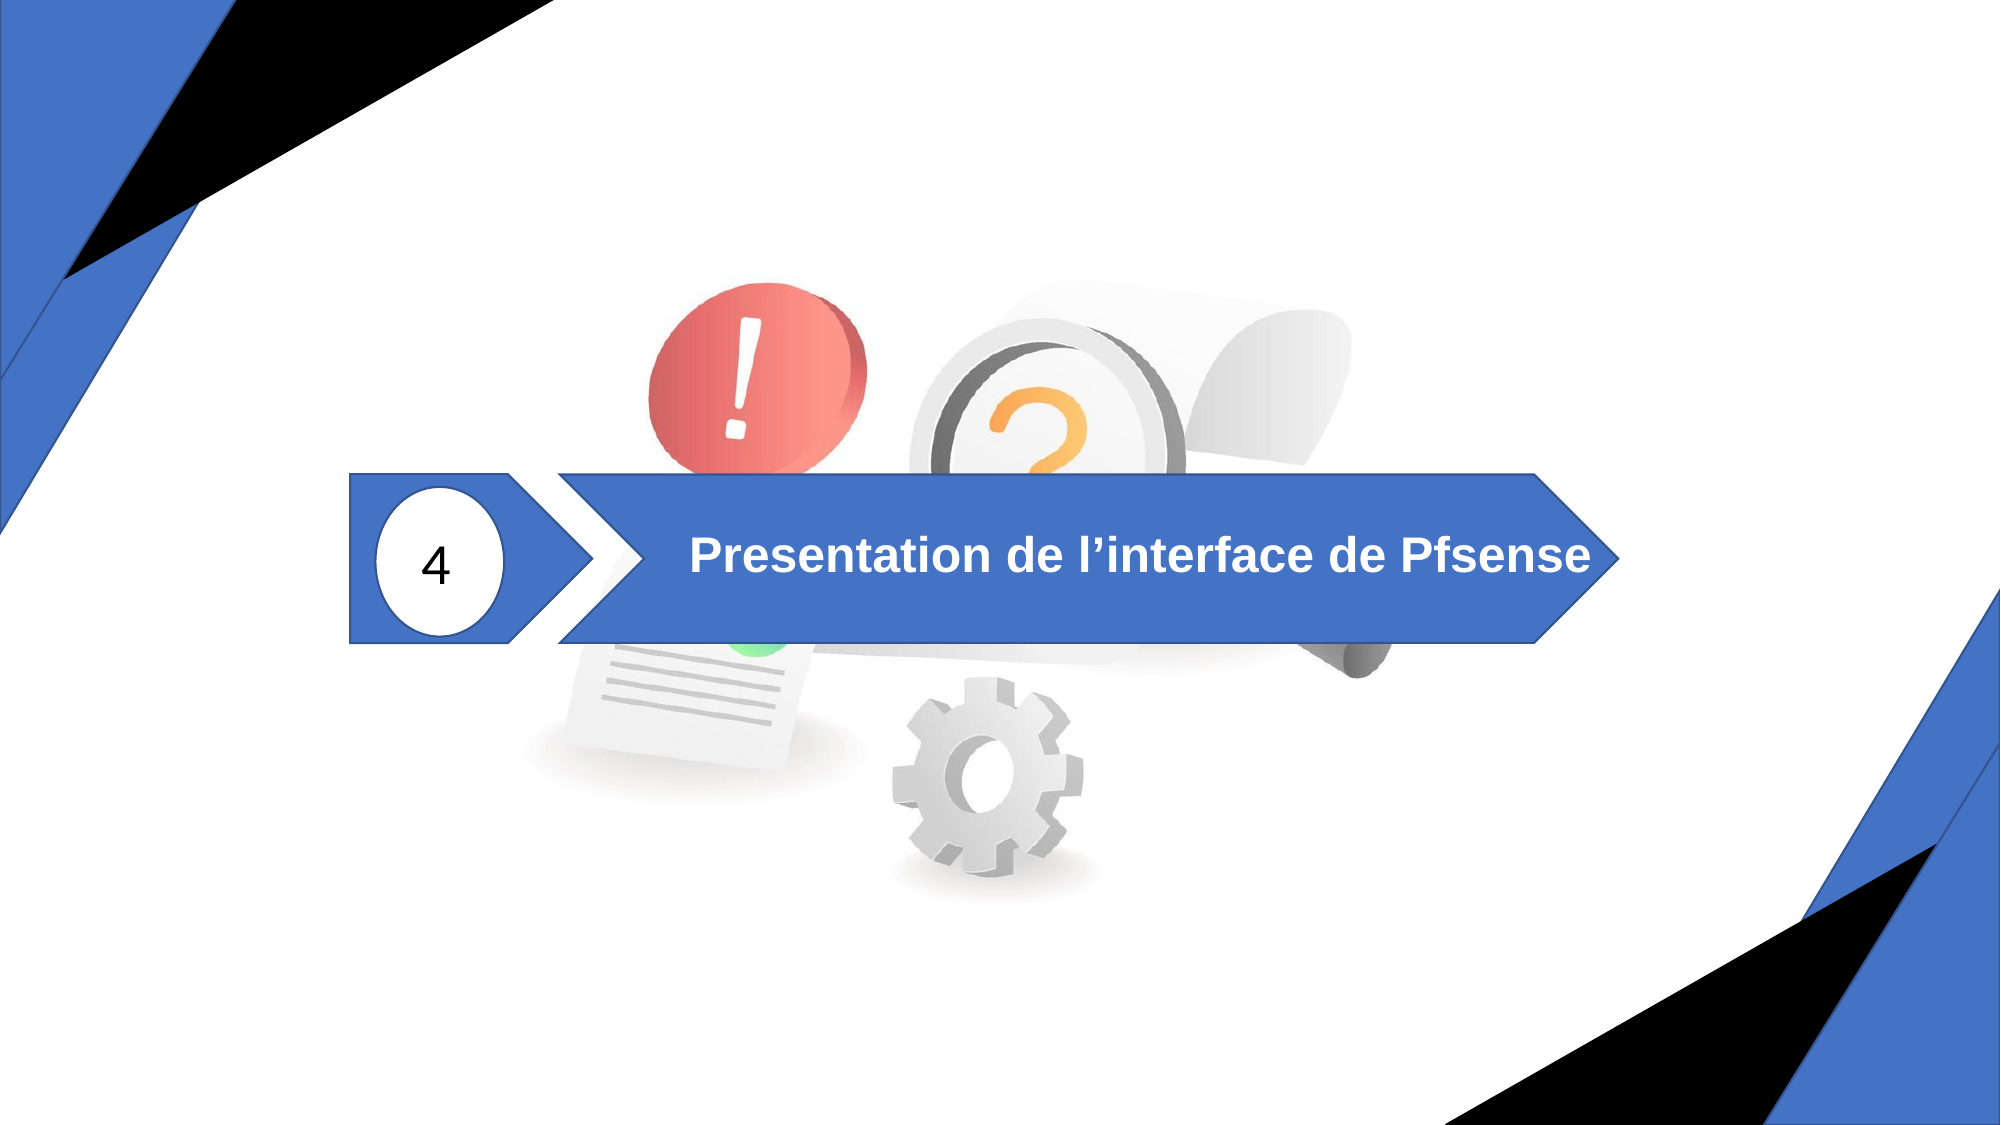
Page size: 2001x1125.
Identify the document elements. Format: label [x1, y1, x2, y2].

text_box [9, 0, 545, 543]
picture [441, 164, 1469, 474]
text_box [350, 474, 593, 644]
text_box [1455, 580, 1991, 1125]
picture [441, 643, 1469, 1022]
text_box [593, 474, 1650, 643]
